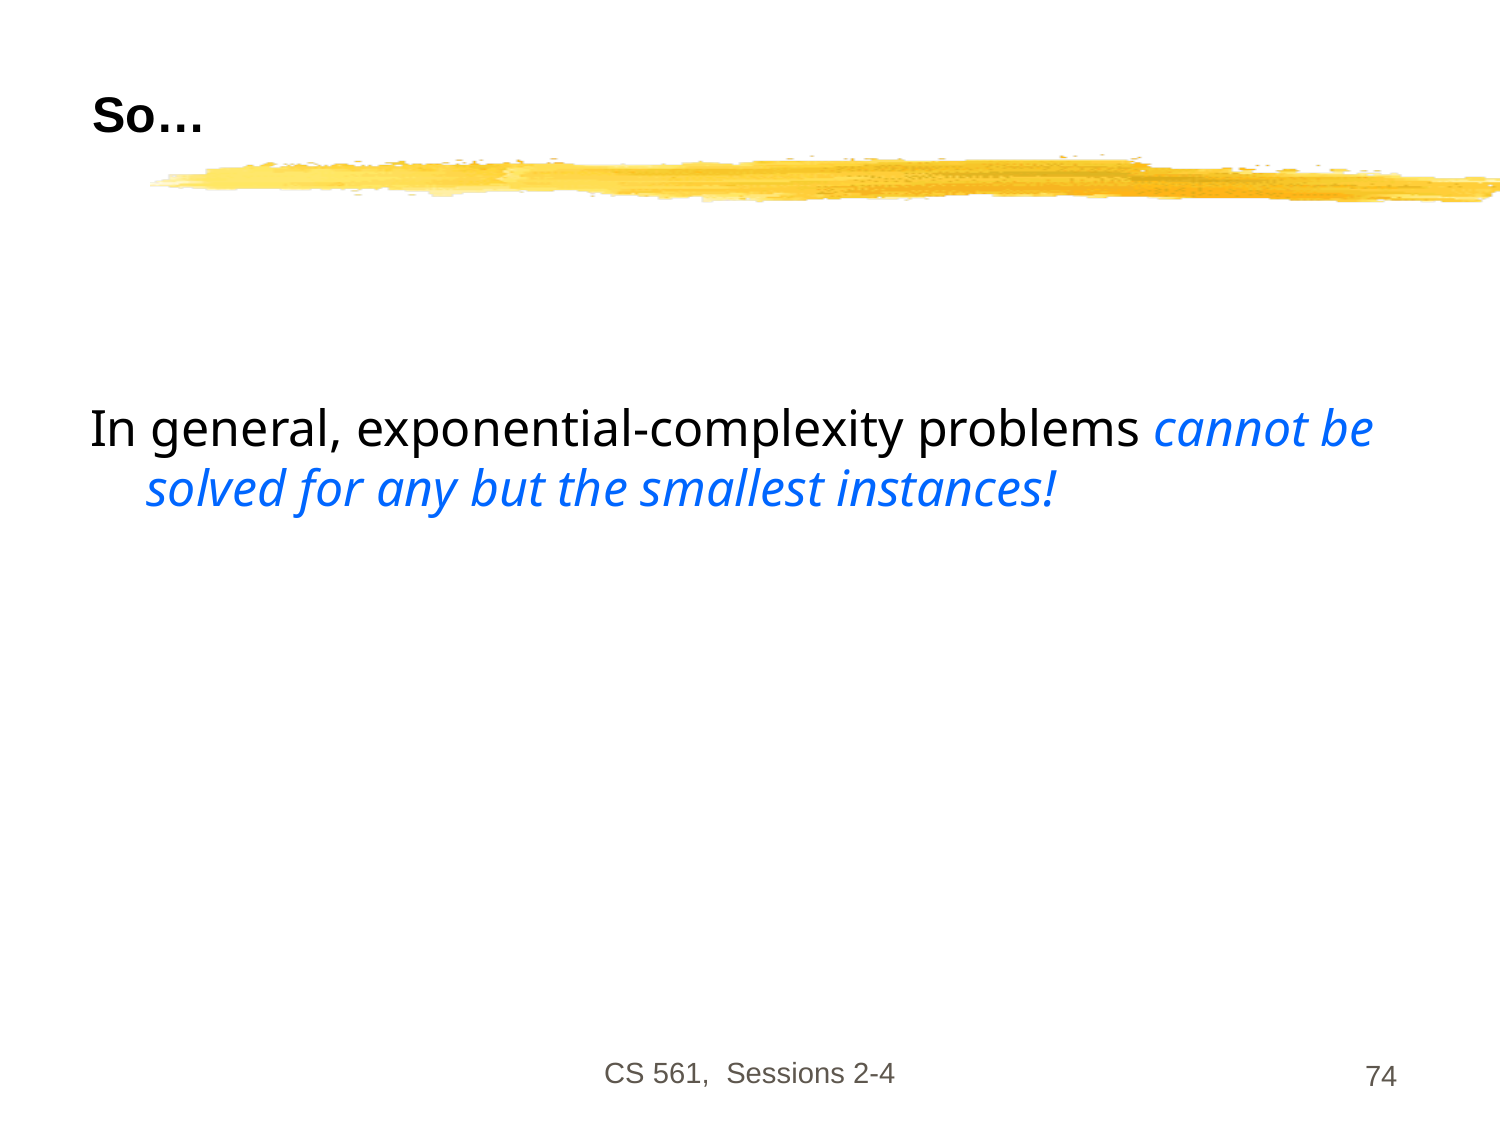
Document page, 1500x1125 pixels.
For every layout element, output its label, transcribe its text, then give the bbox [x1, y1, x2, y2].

picture [150, 149, 1500, 213]
slide_number 74 [1099, 1024, 1413, 1101]
list In general, exponential-complexity problems cannot be solved for any but the smallest instances! [74, 212, 1417, 994]
title So… [76, 37, 1415, 151]
footer CS 561, Sessions 2-4 [512, 1021, 988, 1098]
